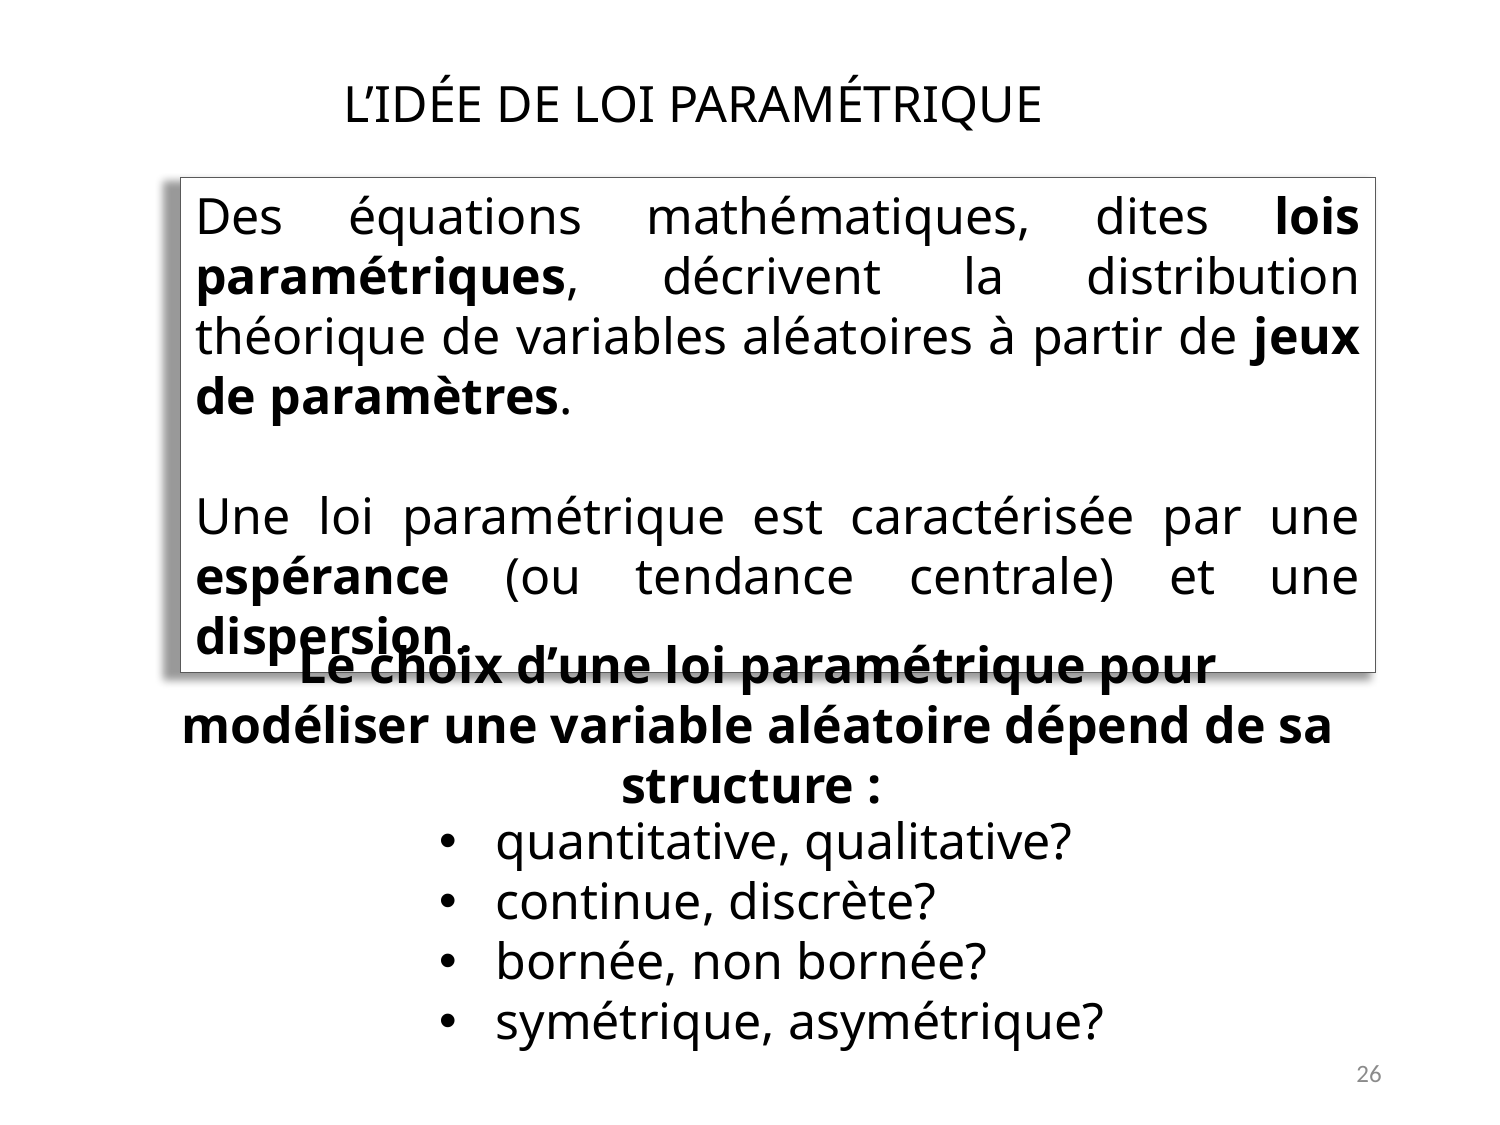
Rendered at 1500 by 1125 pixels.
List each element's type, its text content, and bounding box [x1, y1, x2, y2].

text_box quantitative, qualitative? continue, discrète? bornée, non bornée? symétrique, asymétrique? [424, 822, 1175, 1058]
text_box L’idée de loi paramétrique [60, 65, 1326, 140]
slide_number 26 [1059, 1042, 1397, 1103]
text_box Des équations mathématiques, dites lois paramétriques, décrivent la distribution théorique de variables aléatoires à partir de jeux de paramètres. Une loi paramétrique est caractérisée par une espérance (ou tendance centrale) et une dispersion. [180, 177, 1376, 673]
text_box Le choix d’une loi paramétrique pour modéliser une variable aléatoire dépend de sa structure : [160, 626, 1356, 822]
